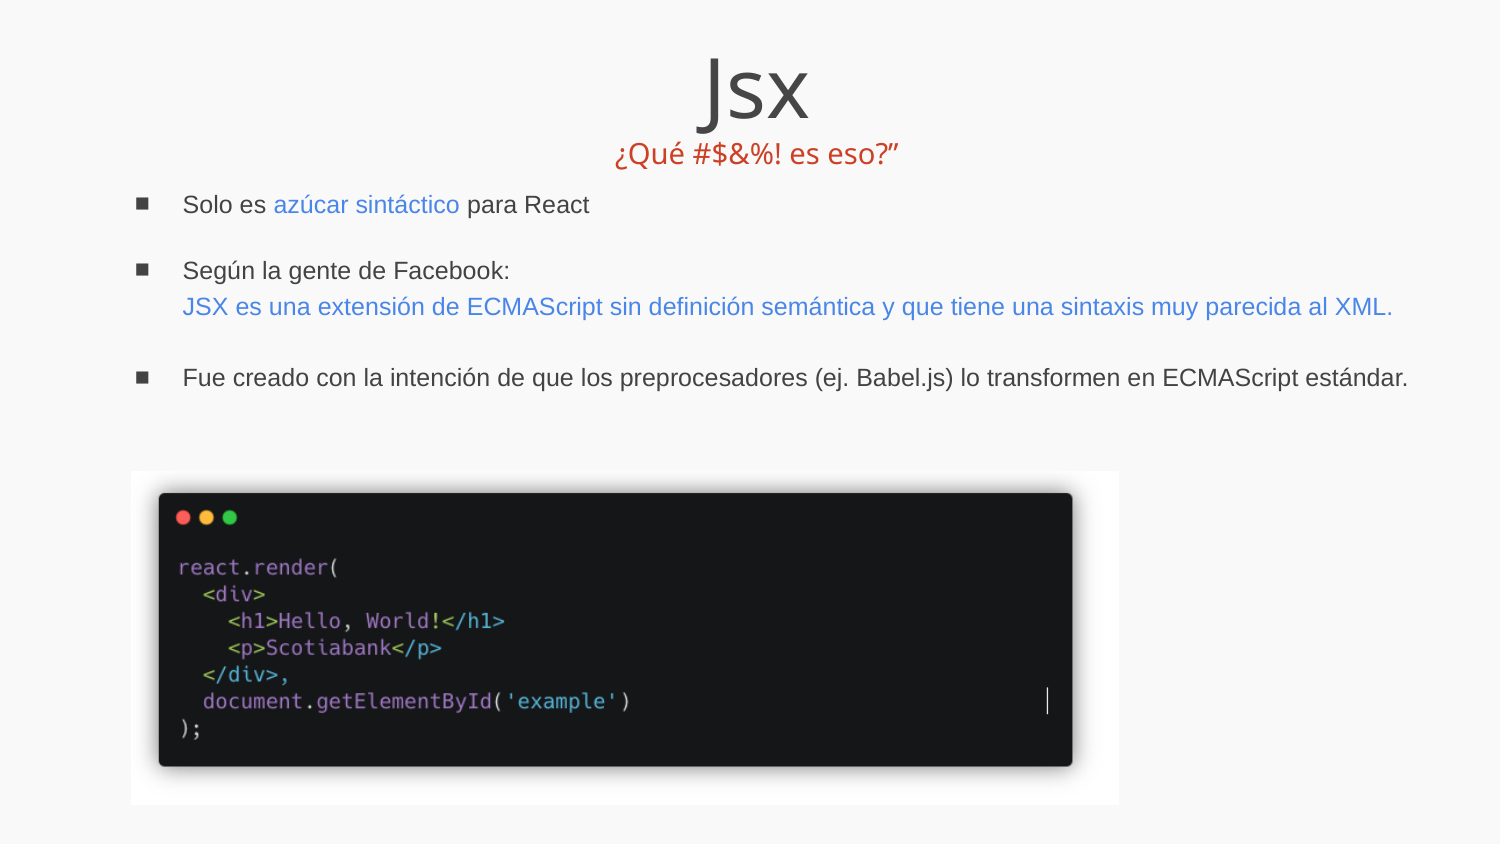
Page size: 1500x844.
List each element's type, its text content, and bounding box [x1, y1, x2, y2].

text_box Jsx ¿Qué #$&%! es eso?” [32, 60, 1482, 146]
text_box Solo es azúcar sintáctico para React Según la gente de Facebook: JSX es una extensión de ECMAScript sin definición semántica y que tiene una sintaxis muy parecida al XML. Fue creado con la intención de que los preprocesadores (ej. Babel.js) lo transformen en ECMAScript estándar. [107, 182, 1416, 461]
picture [130, 471, 1119, 806]
